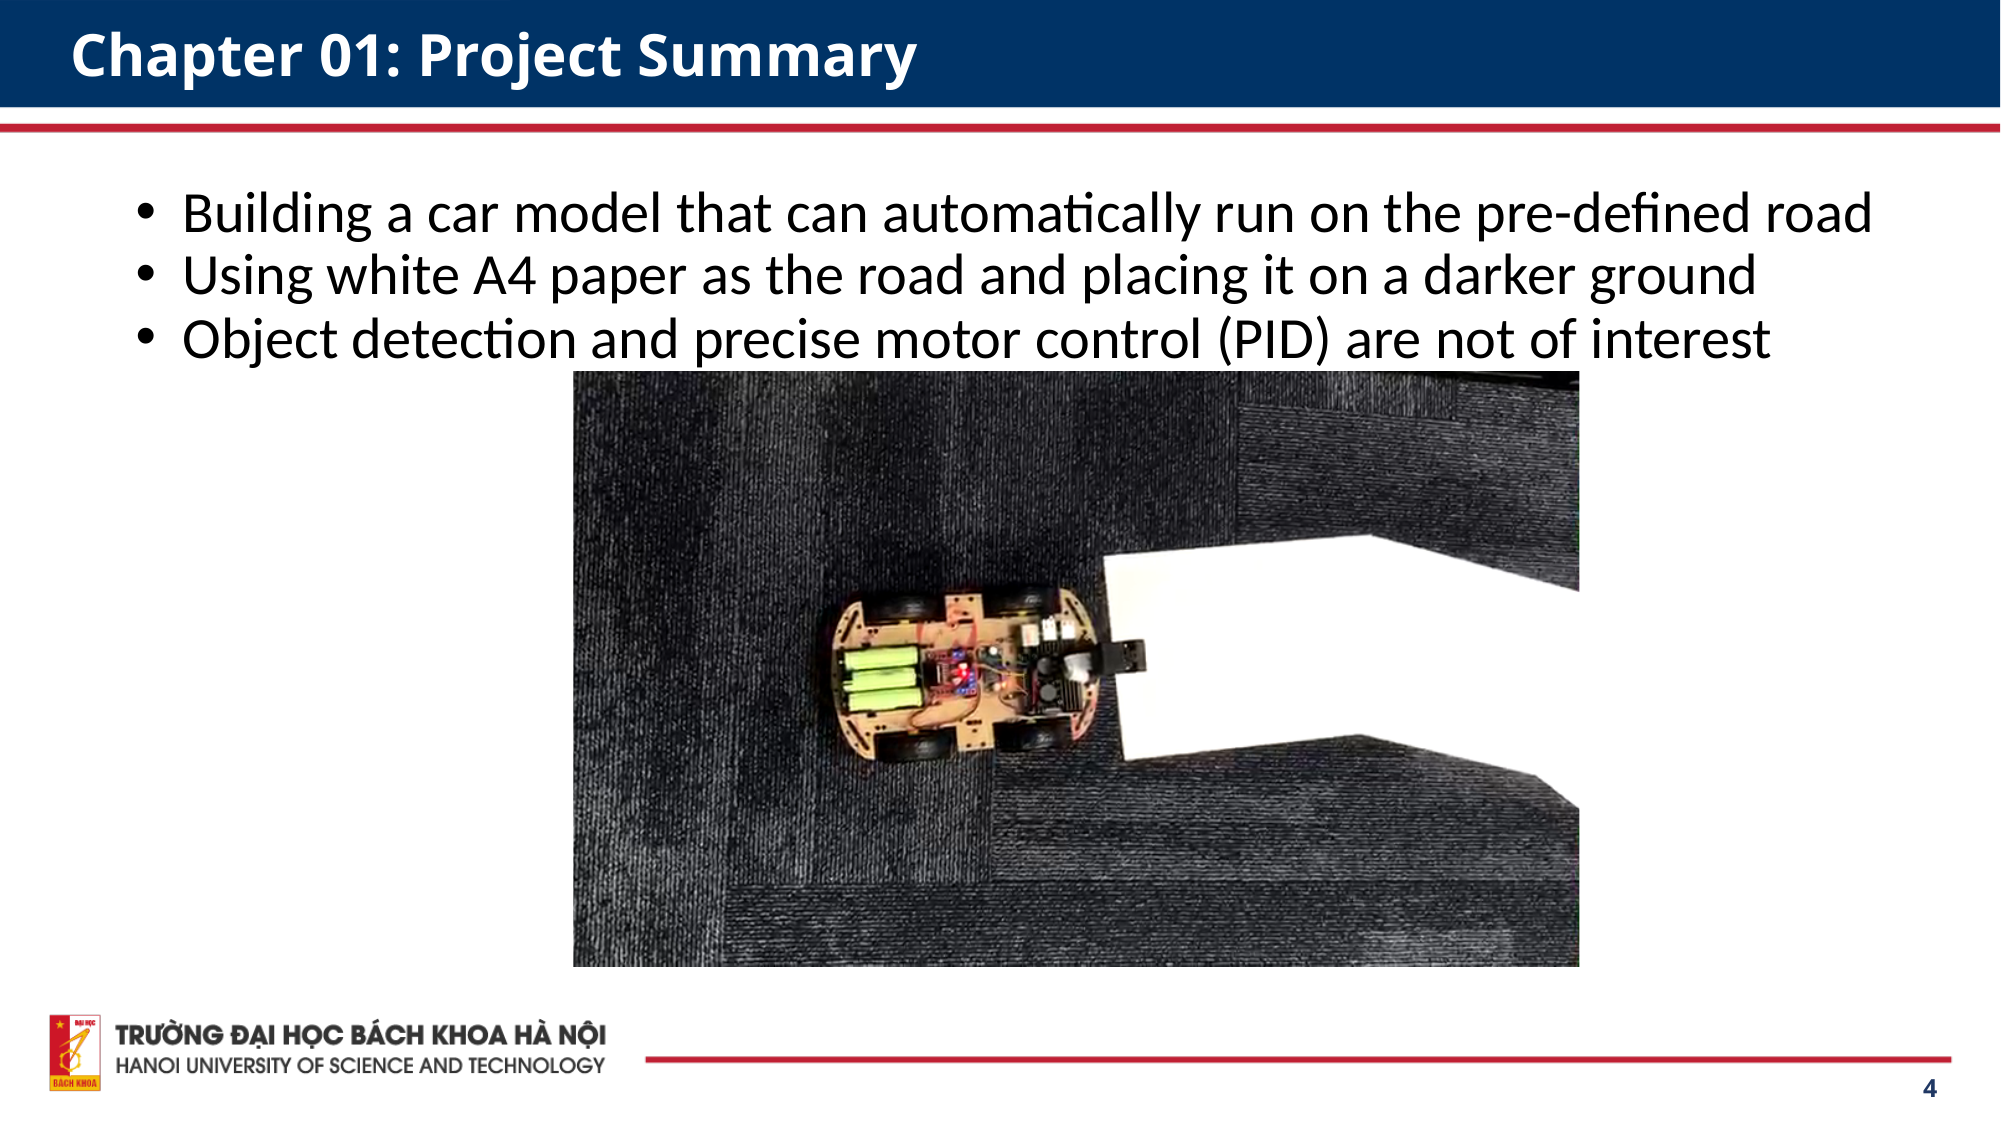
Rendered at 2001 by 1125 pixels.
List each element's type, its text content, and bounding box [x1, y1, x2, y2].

picture [0, 0, 2001, 1125]
slide_number 4 [1502, 1065, 1953, 1125]
text_box Building a car model that can automatically run on the pre-defined road Using white A4 paper as the road and placing it on a darker ground Object detection and precise motor control (PID) are not of interest [120, 166, 2000, 372]
title Chapter 01: Project Summary [55, 18, 1945, 90]
